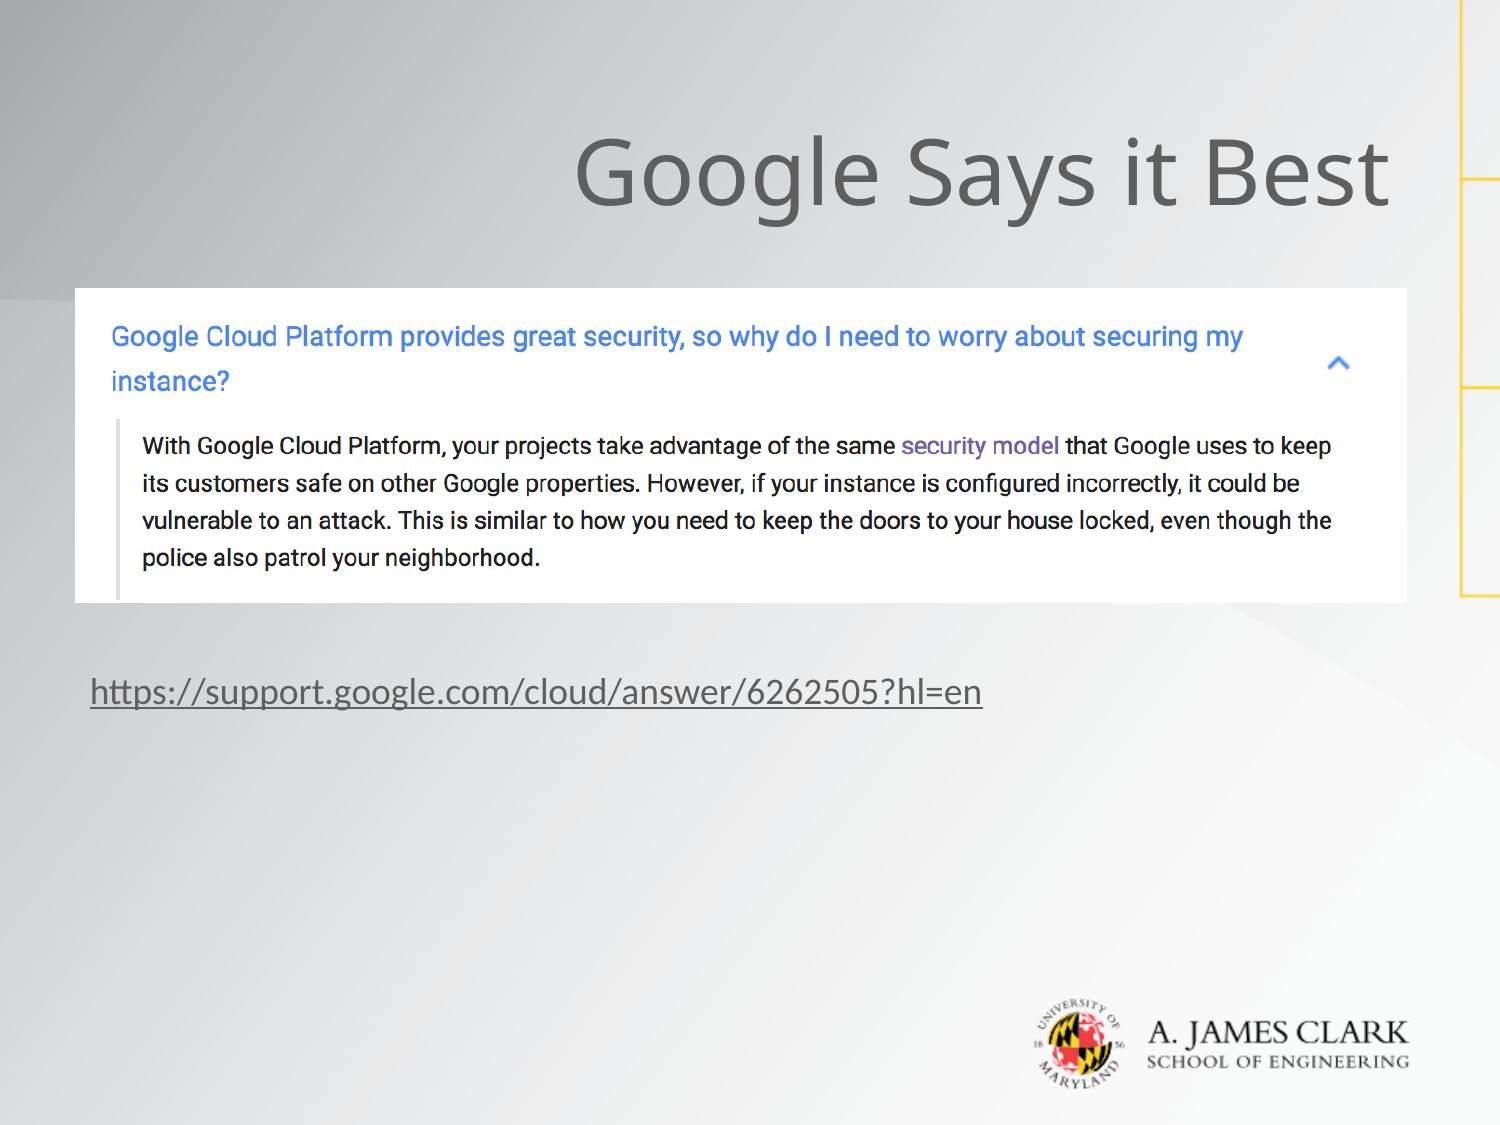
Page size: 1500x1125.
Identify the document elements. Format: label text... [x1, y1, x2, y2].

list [74, 287, 1407, 603]
text_box https://support.google.com/cloud/answer/6262505?hl=en [74, 659, 1320, 764]
title Google Says it Best [75, 45, 1407, 231]
